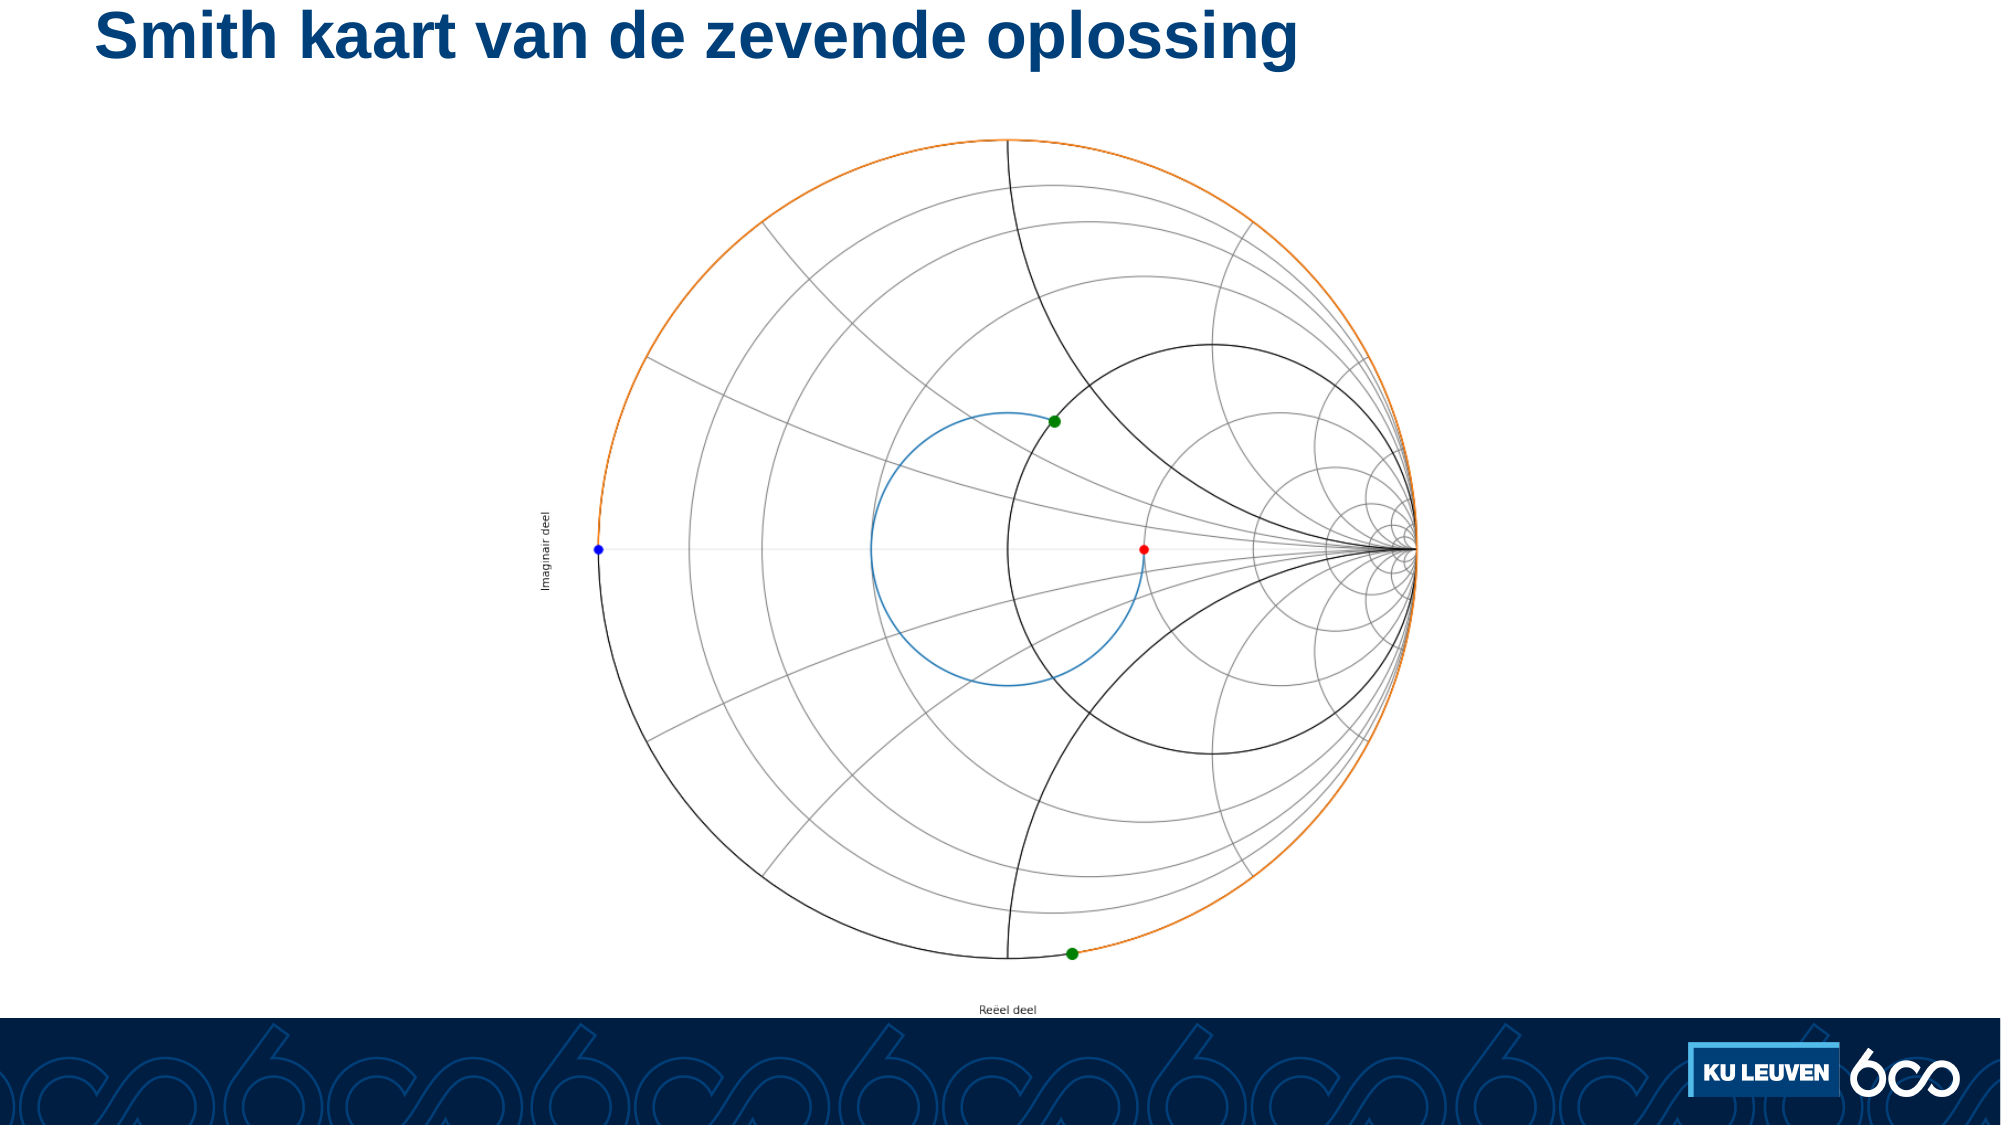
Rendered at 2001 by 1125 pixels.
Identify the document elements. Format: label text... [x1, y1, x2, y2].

picture [0, 92, 2001, 1125]
title Smith kaart van de zevende oplossing [94, 0, 1906, 108]
